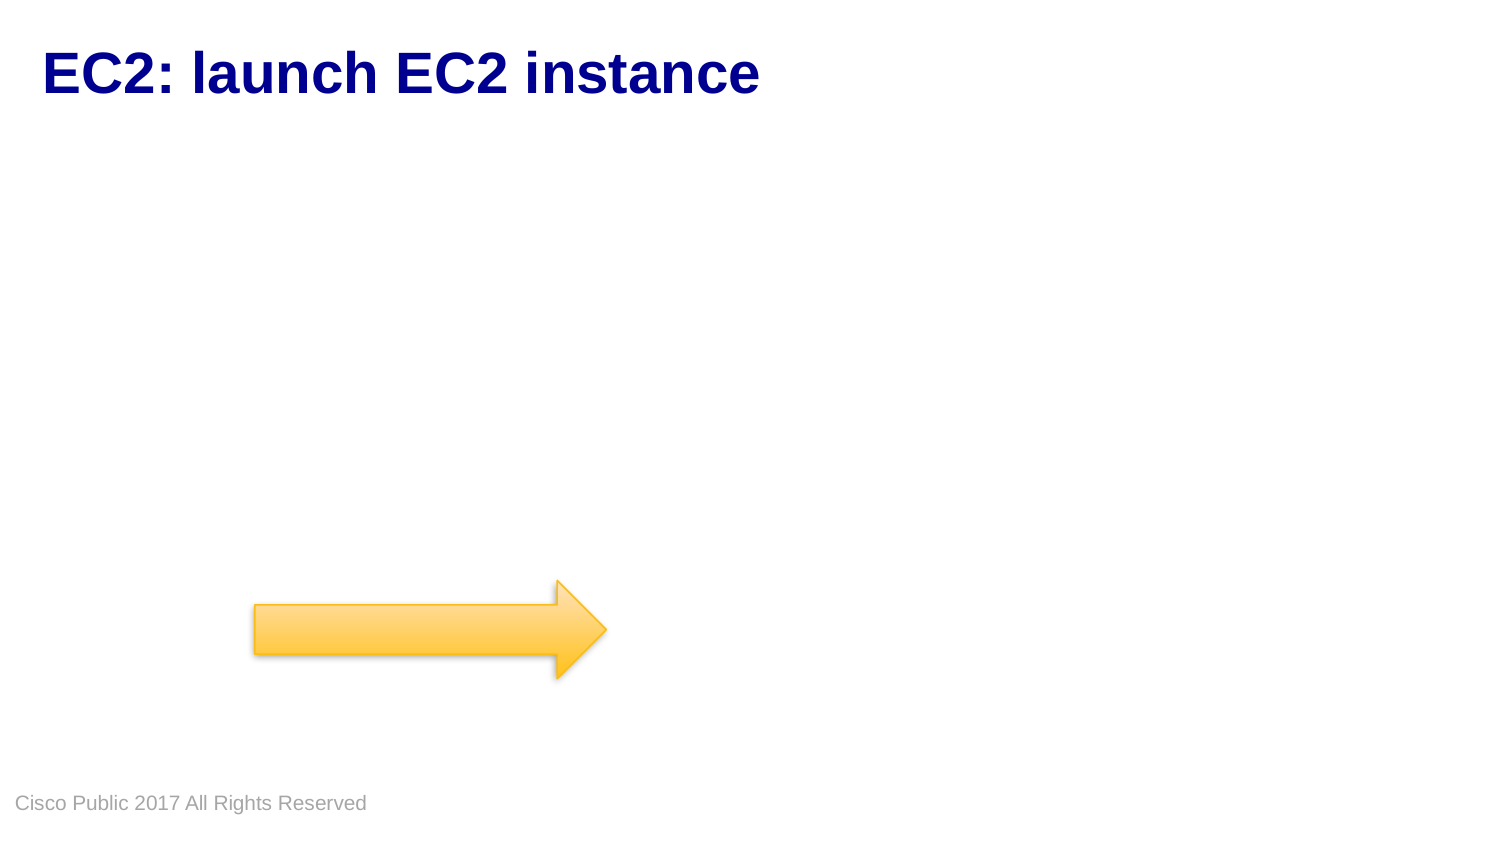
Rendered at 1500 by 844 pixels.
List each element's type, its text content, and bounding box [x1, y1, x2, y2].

picture [369, 122, 1280, 680]
title EC2: launch EC2 instance [27, 32, 1382, 107]
text_box [253, 604, 364, 655]
